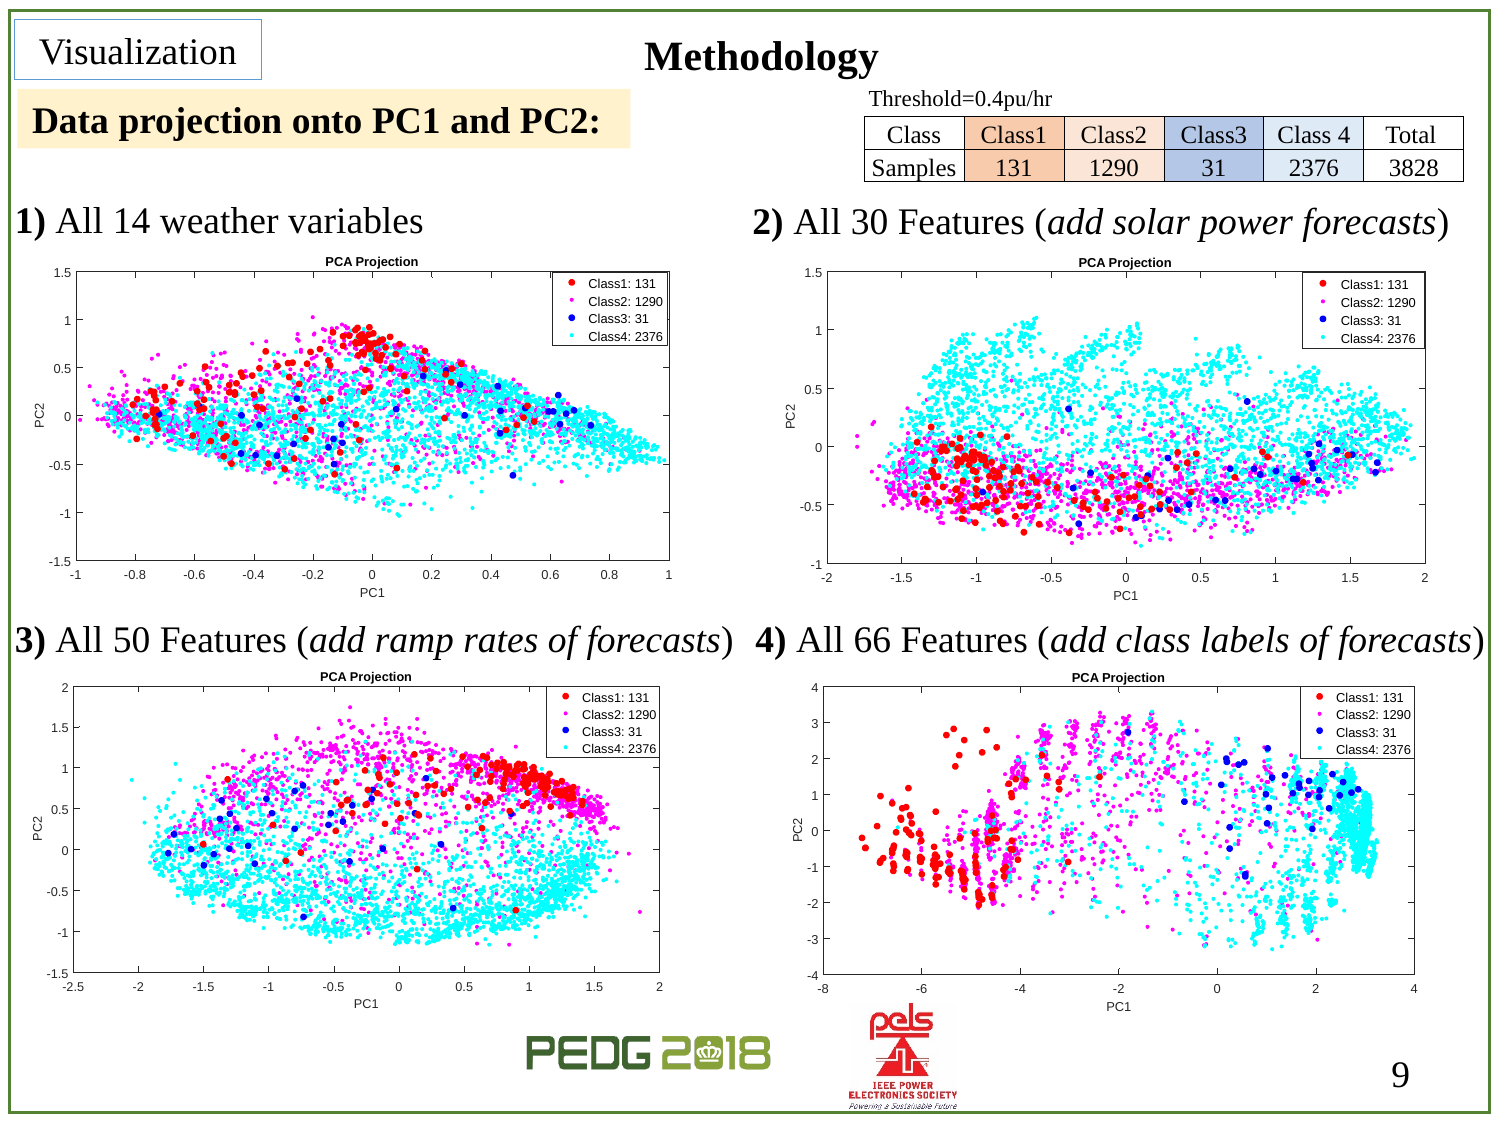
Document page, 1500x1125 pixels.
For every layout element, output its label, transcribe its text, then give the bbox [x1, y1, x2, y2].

table_cell 3828 [1364, 150, 1463, 181]
table_cell 2376 [1264, 150, 1363, 181]
table_header Class 4 [1264, 117, 1363, 149]
table_cell 31 [1165, 150, 1263, 181]
table_header Total [1364, 117, 1463, 149]
table_cell 131 [965, 150, 1064, 181]
table_cell Samples [865, 150, 964, 181]
text_box 3) All 50 Features (add ramp rates of forecasts) [0, 607, 740, 667]
table_header Class3 [1165, 117, 1263, 149]
picture [25, 659, 671, 1011]
text_box Methodology [629, 21, 895, 87]
text_box 2) All 30 Features (add solar power forecasts) [737, 189, 1481, 250]
table_cell 1290 [1065, 150, 1164, 181]
table_header Class1 [965, 119, 1064, 149]
text_box 4) All 66 Features (add class labels of forecasts) [740, 607, 1500, 667]
picture [514, 1018, 783, 1082]
text_box Data projection onto PC1 and PC2: [17, 88, 631, 149]
table_header Class [865, 119, 964, 149]
table_header Class2 [1065, 117, 1164, 149]
picture [781, 659, 1424, 1110]
text_box 1) All 14 weather variables [0, 188, 502, 249]
text_box Visualization [14, 19, 262, 80]
picture [25, 243, 676, 599]
text_box 9 [1074, 1042, 1425, 1103]
text_box Threshold=0.4pu/hr [853, 76, 1068, 119]
picture [778, 243, 1435, 603]
